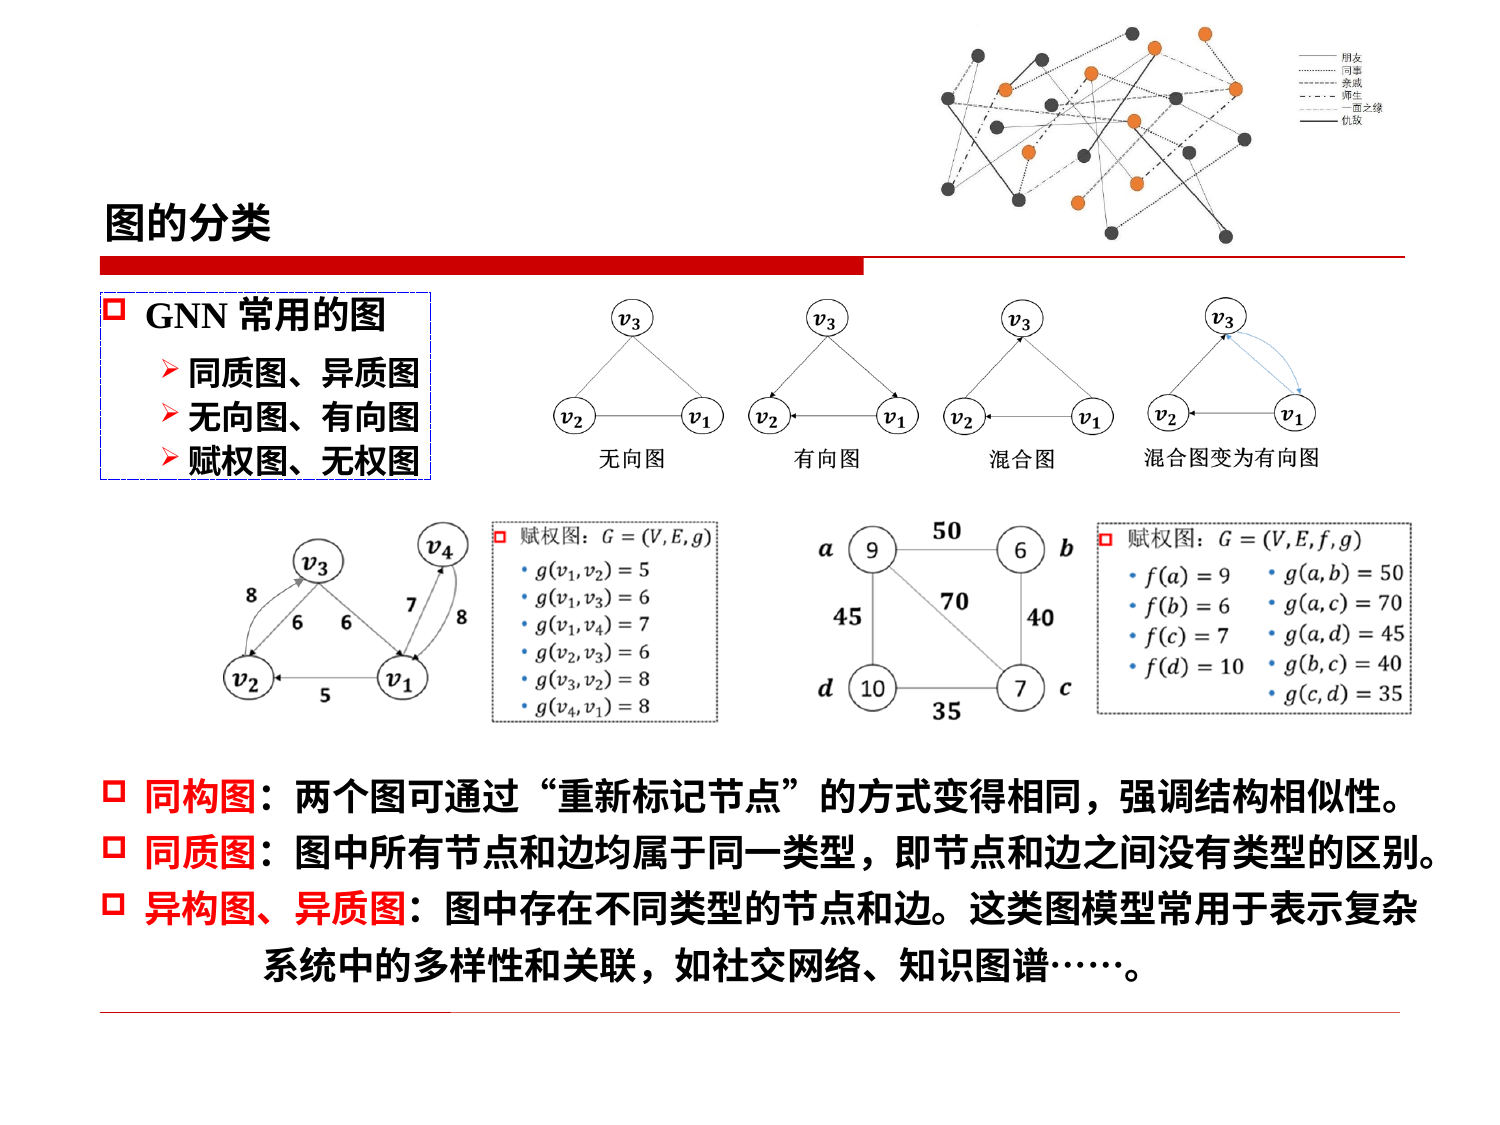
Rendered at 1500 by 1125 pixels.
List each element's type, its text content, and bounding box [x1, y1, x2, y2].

picture [553, 297, 1333, 485]
text_box 图的分类 [104, 196, 294, 247]
text_box GNN常用的图 同质图、异质图 无向图、有向图 赋权图、无权图 [100, 292, 431, 480]
picture [927, 25, 1388, 252]
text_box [100, 761, 1473, 980]
picture [223, 515, 1413, 728]
